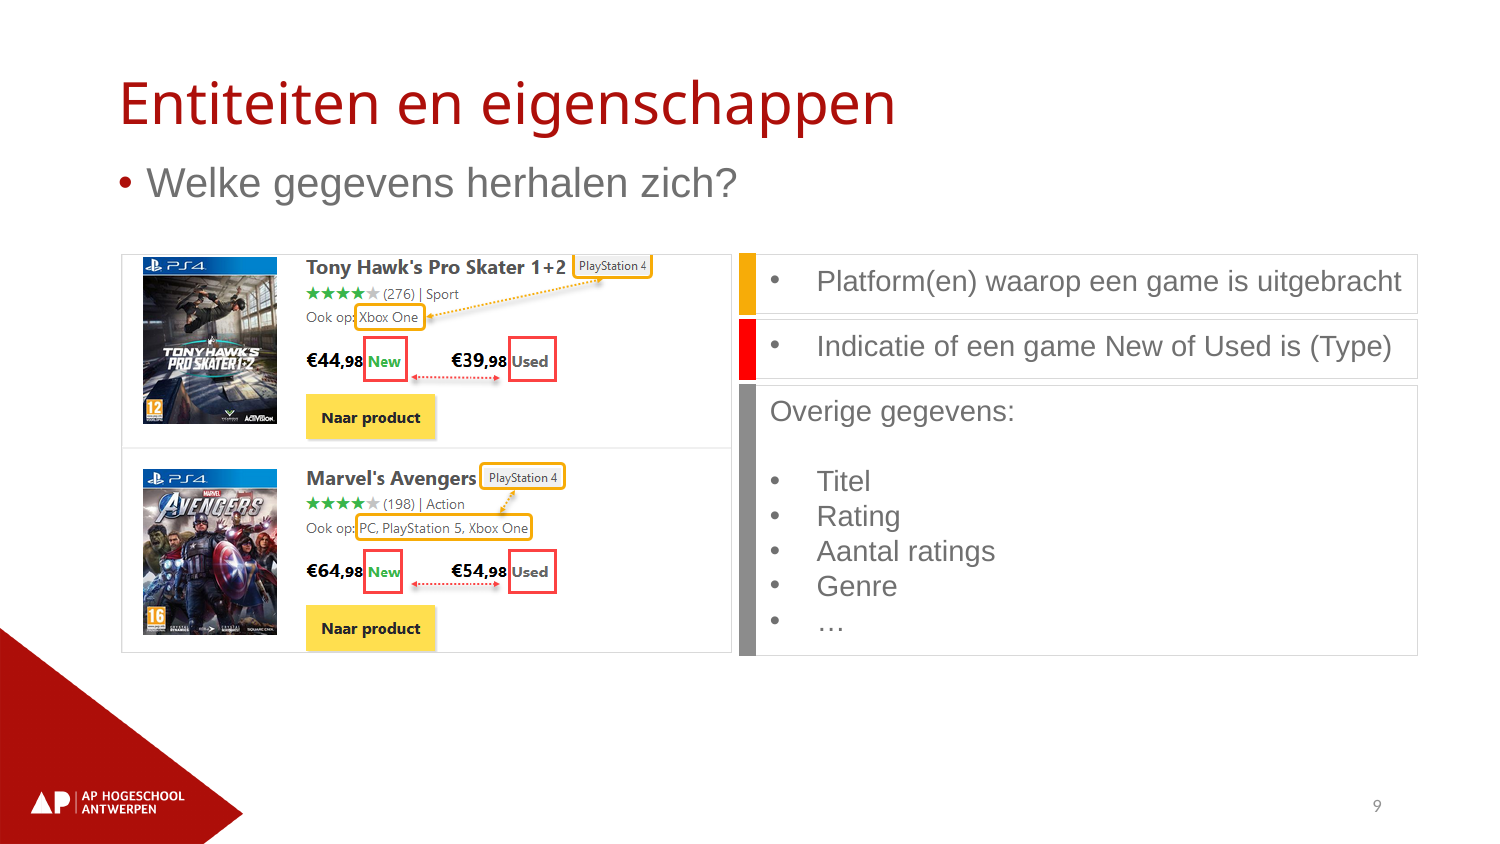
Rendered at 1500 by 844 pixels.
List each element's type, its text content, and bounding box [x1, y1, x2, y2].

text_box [740, 385, 1419, 656]
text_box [740, 254, 1419, 314]
title Entiteiten en eigenschappen [103, 66, 1397, 141]
list Welke gegevens herhalen zich? [103, 154, 1397, 690]
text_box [740, 319, 1419, 379]
picture [0, 623, 246, 844]
slide_number 9 [1263, 782, 1397, 827]
picture [121, 254, 732, 653]
